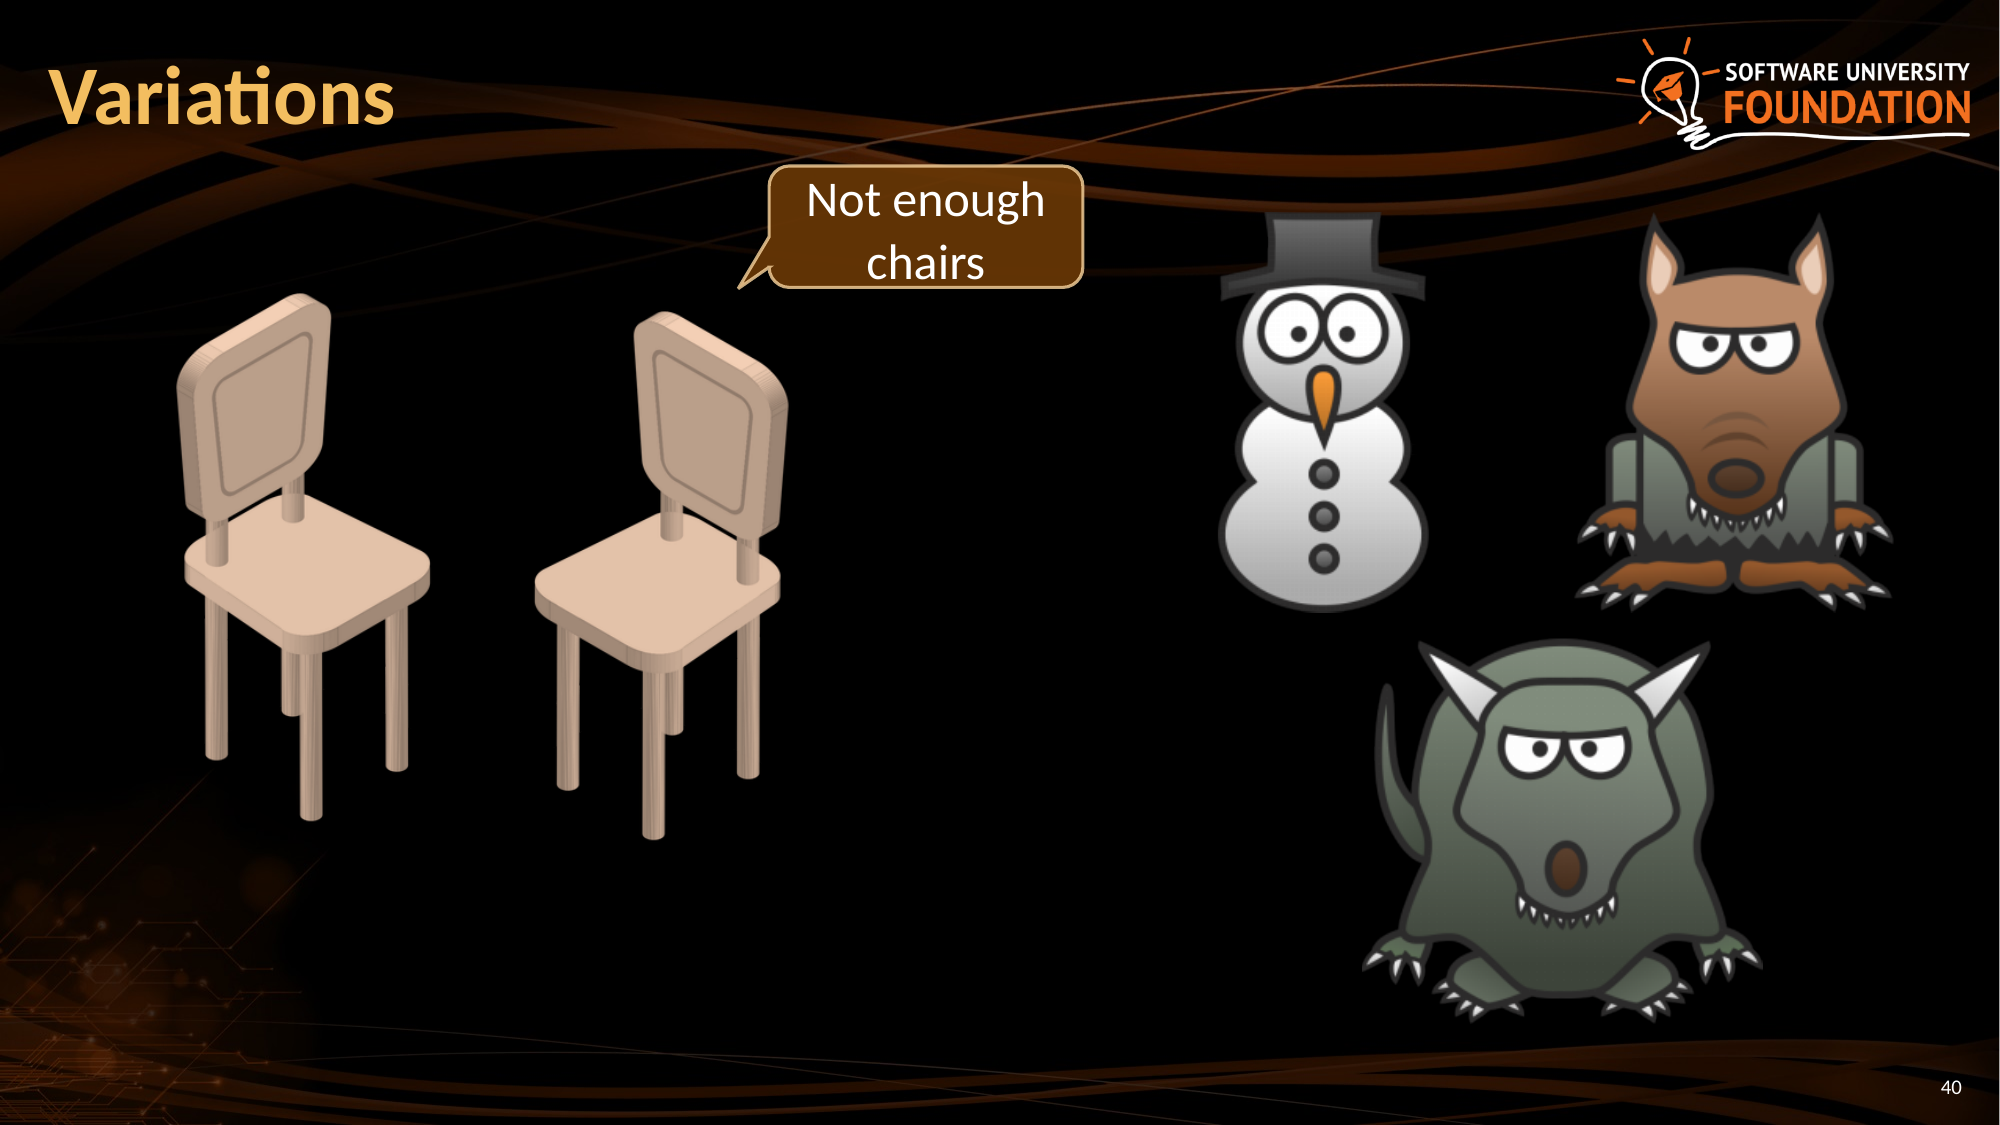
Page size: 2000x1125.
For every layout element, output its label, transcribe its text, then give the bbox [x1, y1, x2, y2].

slide_number 40 [1897, 1070, 1968, 1103]
title Variations [30, 6, 1602, 189]
picture [0, 0, 2000, 1125]
text_box Not enough chairs [737, 164, 1084, 289]
